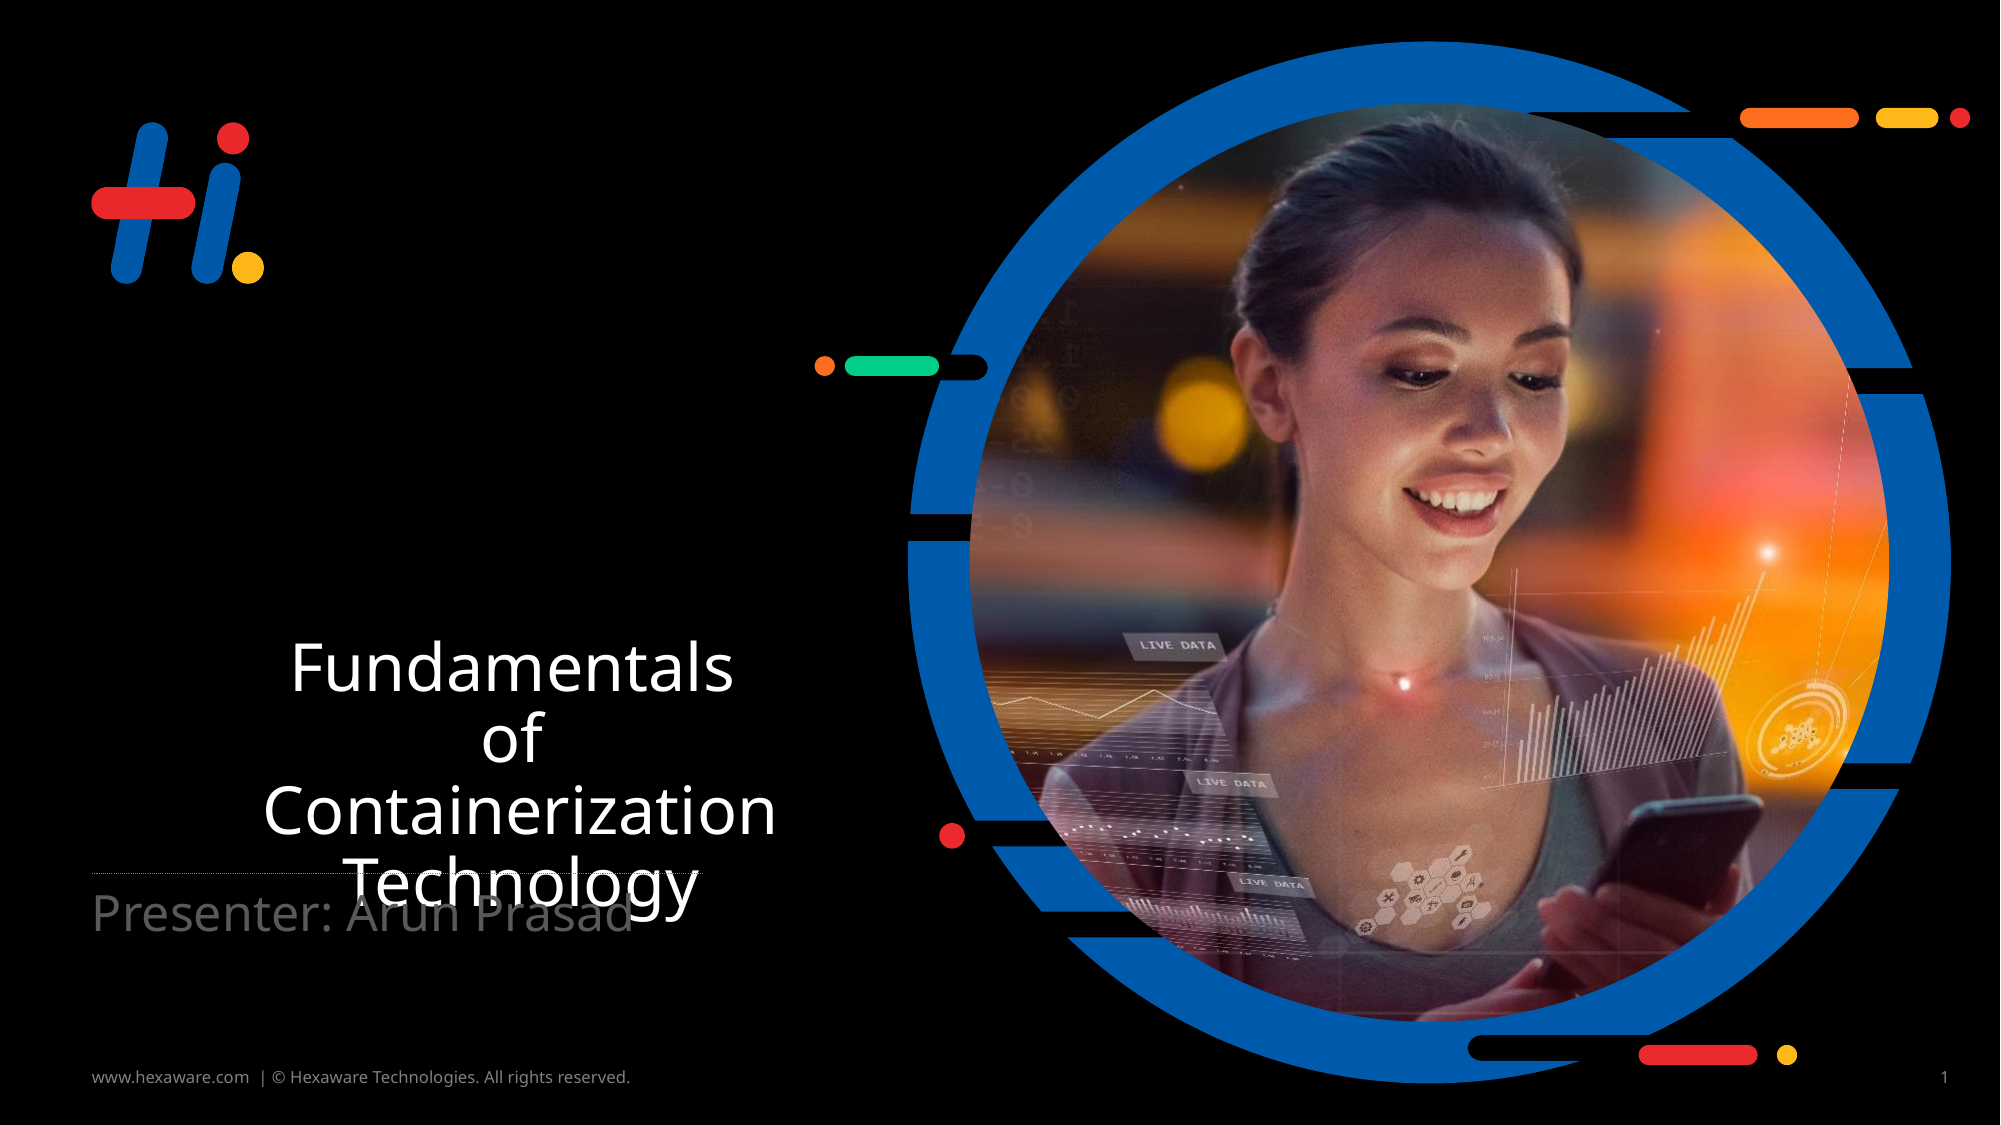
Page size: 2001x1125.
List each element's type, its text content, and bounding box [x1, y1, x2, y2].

picture [969, 103, 1890, 1022]
picture [91, 122, 264, 284]
title Fundamentals of Containerization Technology [82, 633, 960, 852]
text_box Presenter: Arun Prasad [91, 887, 704, 952]
